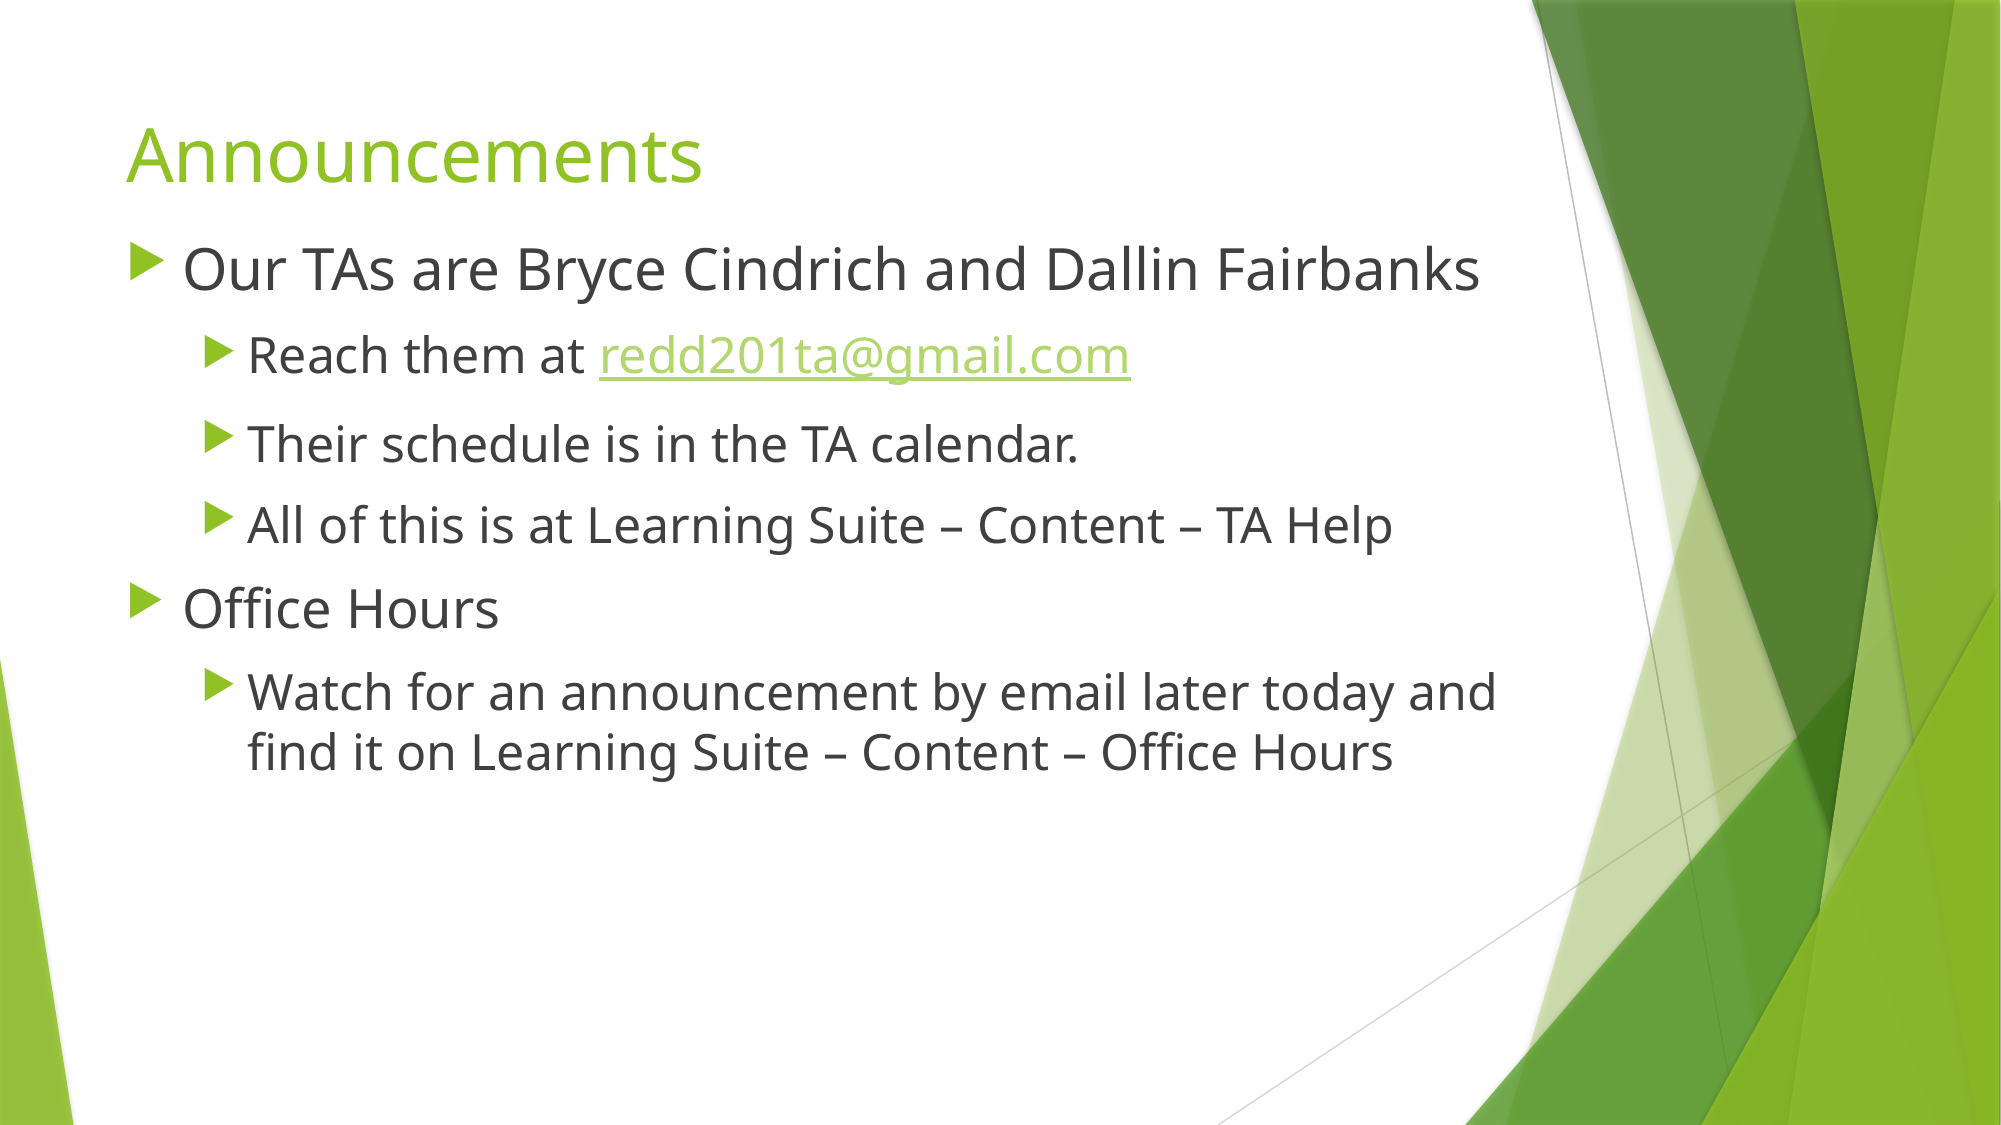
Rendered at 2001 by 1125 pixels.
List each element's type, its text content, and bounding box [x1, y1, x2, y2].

title Announcements [111, 99, 1522, 224]
list Our TAs are Bryce Cindrich and Dallin Fairbanks Reach them at redd201ta@gmail.com Their schedule is in the TA calendar. All of this is at Learning Suite – Content – TA Help Office Hours Watch for an announcement by email later today and find it on Learning Suite – Content – Office Hours [111, 224, 1522, 992]
